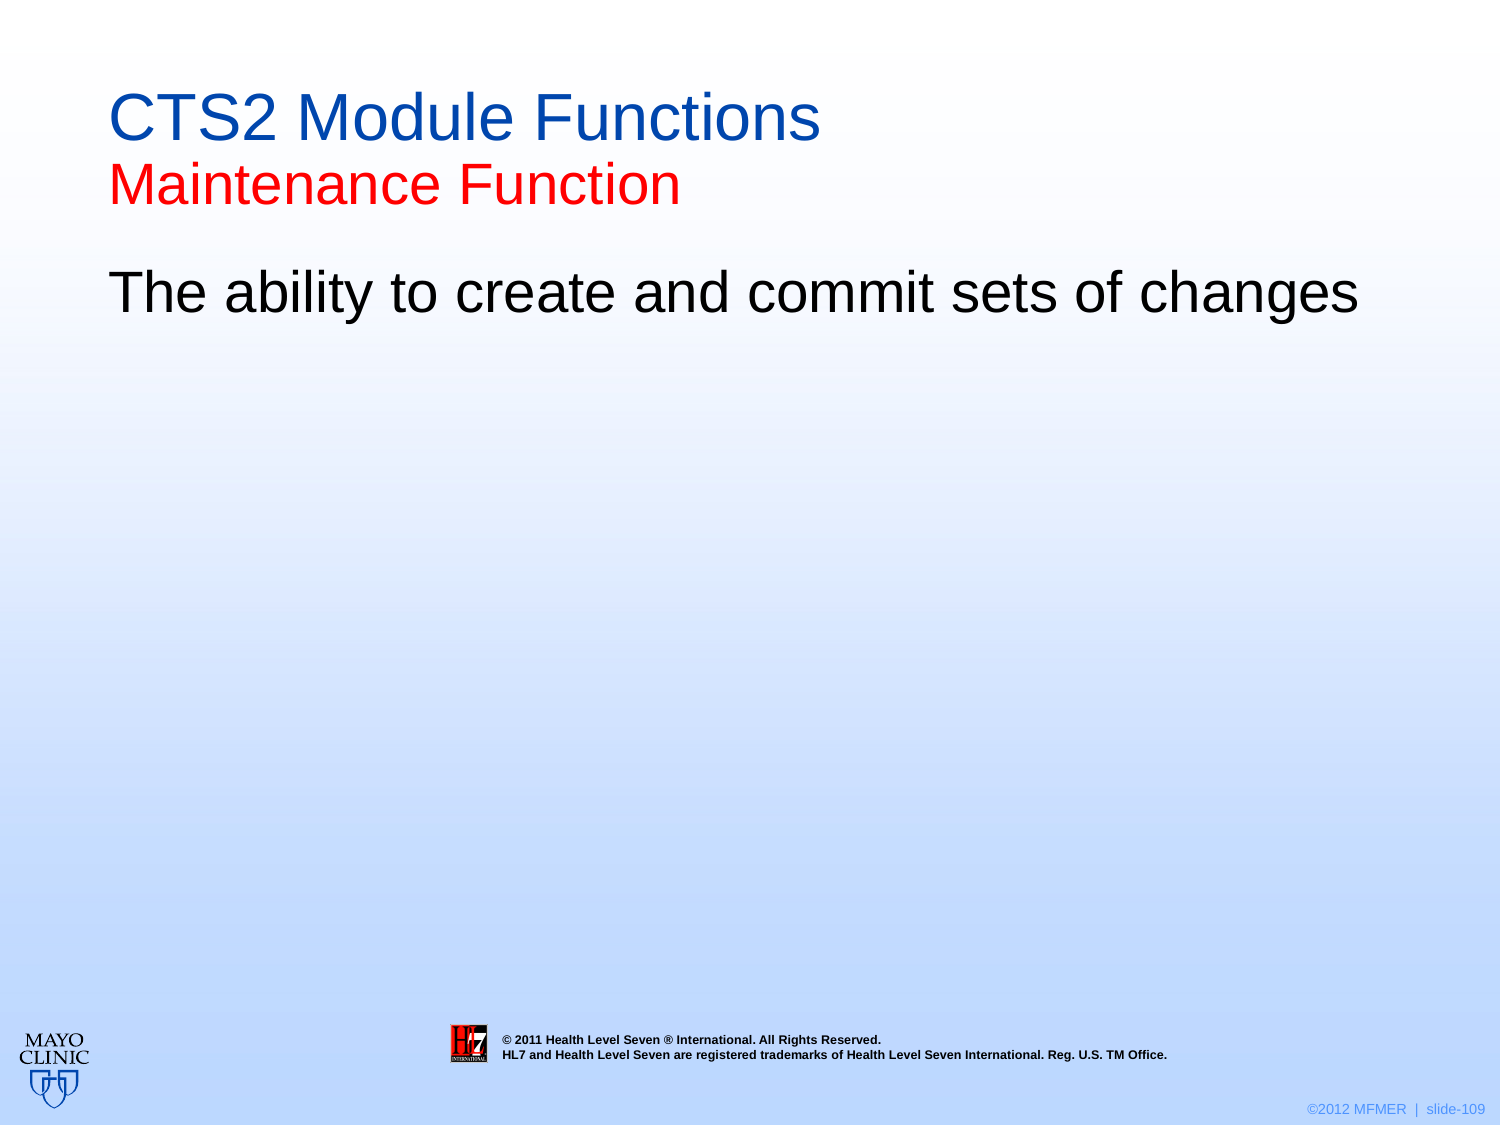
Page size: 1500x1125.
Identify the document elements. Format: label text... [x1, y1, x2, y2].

title CTS2 Module Functions Maintenance Function [108, 0, 1392, 224]
picture [0, 0, 1500, 1125]
list The ability to create and commit sets of changes [108, 224, 1392, 1013]
